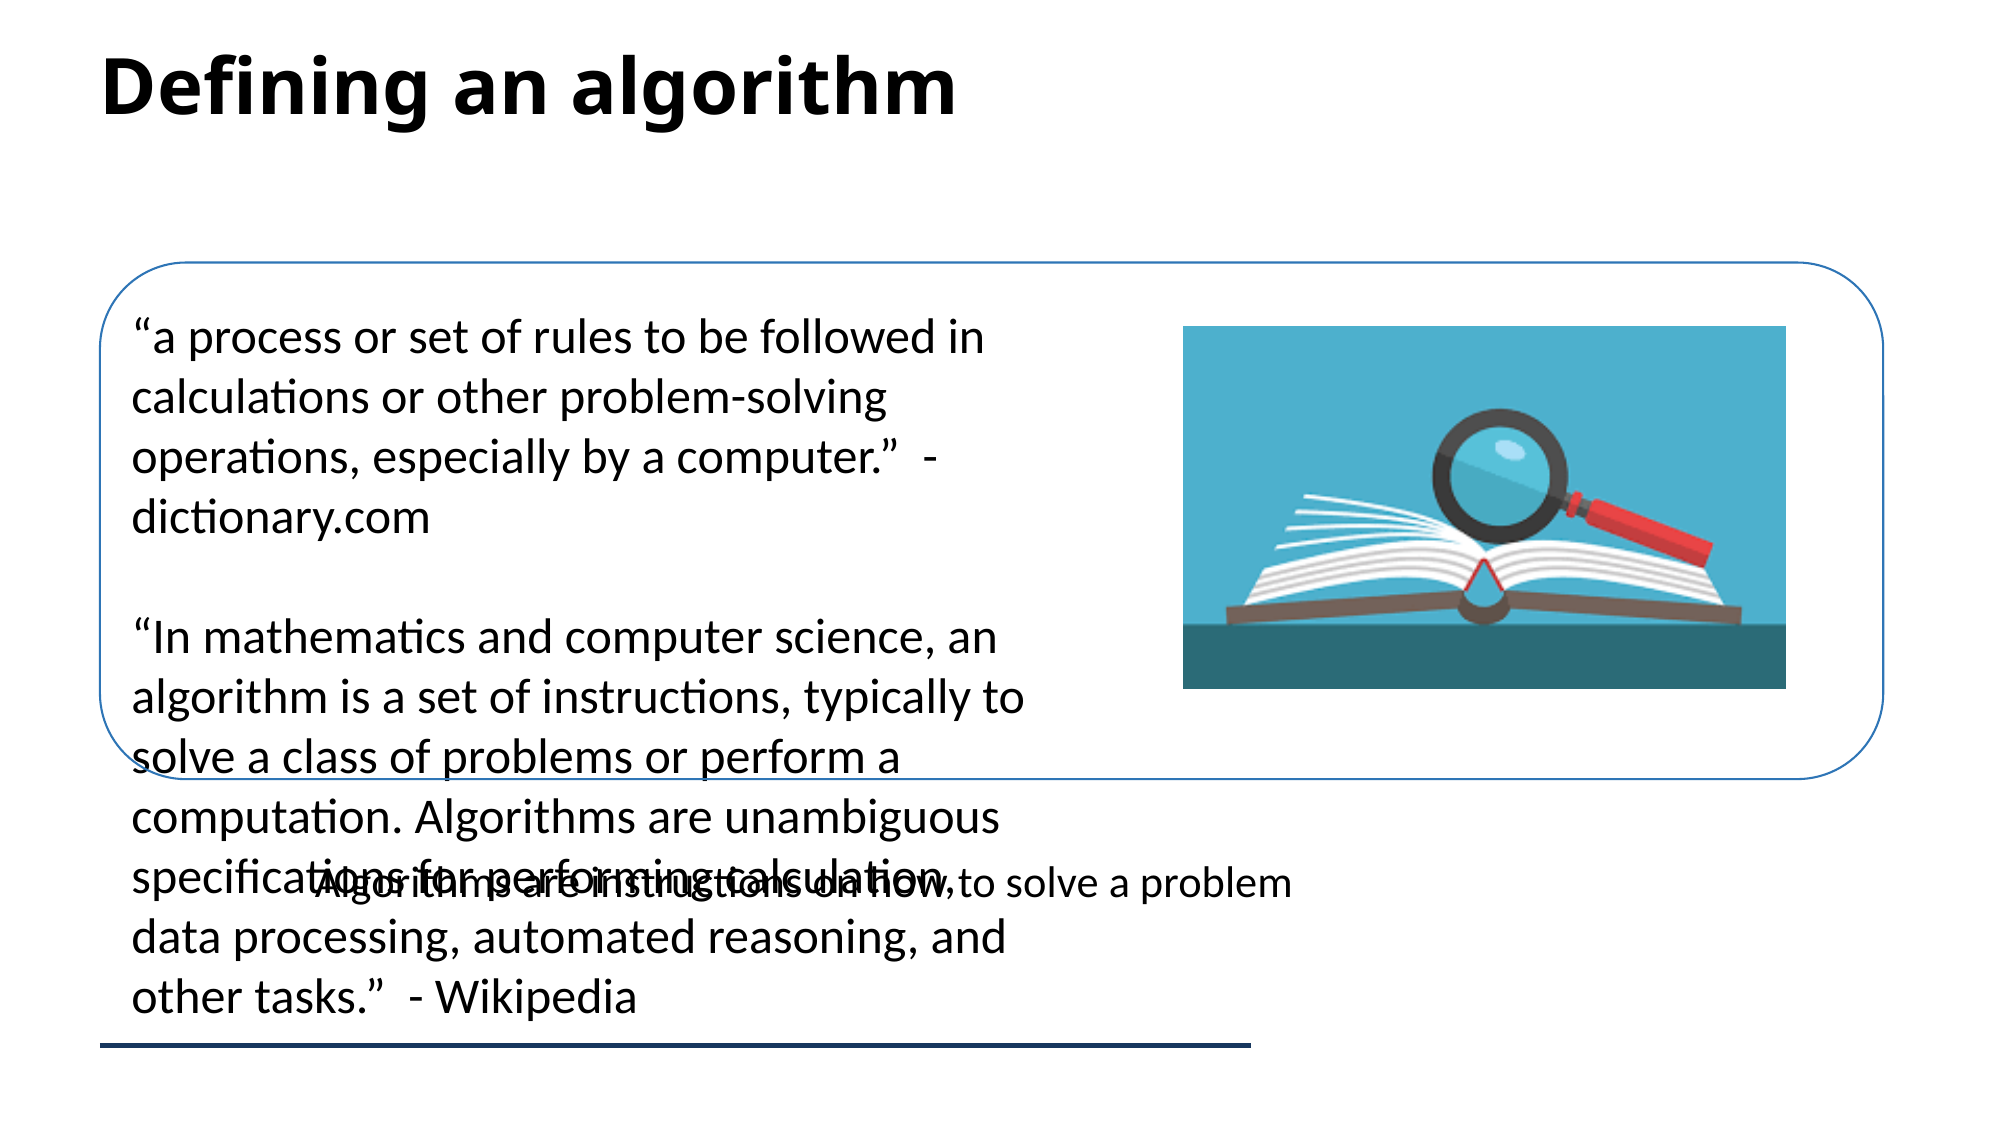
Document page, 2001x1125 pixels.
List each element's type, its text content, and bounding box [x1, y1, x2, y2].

text_box Algorithms are instructions on how to solve a problem [300, 845, 2000, 974]
text_box [98, 261, 1885, 781]
picture [1183, 326, 1786, 690]
text_box “a process or set of rules to be followed in calculations or other problem-solving operations, especially by a computer.” - dictionary.com “In mathematics and computer science, an algorithm is a set of instructions, typically to solve a class of problems or perform a computation. Algorithms are unambiguous specifications for performing calculation, data processing, automated reasoning, and other tasks.” - Wikipedia [116, 747, 1050, 1091]
text_box Defining an algorithm [99, 26, 1900, 130]
